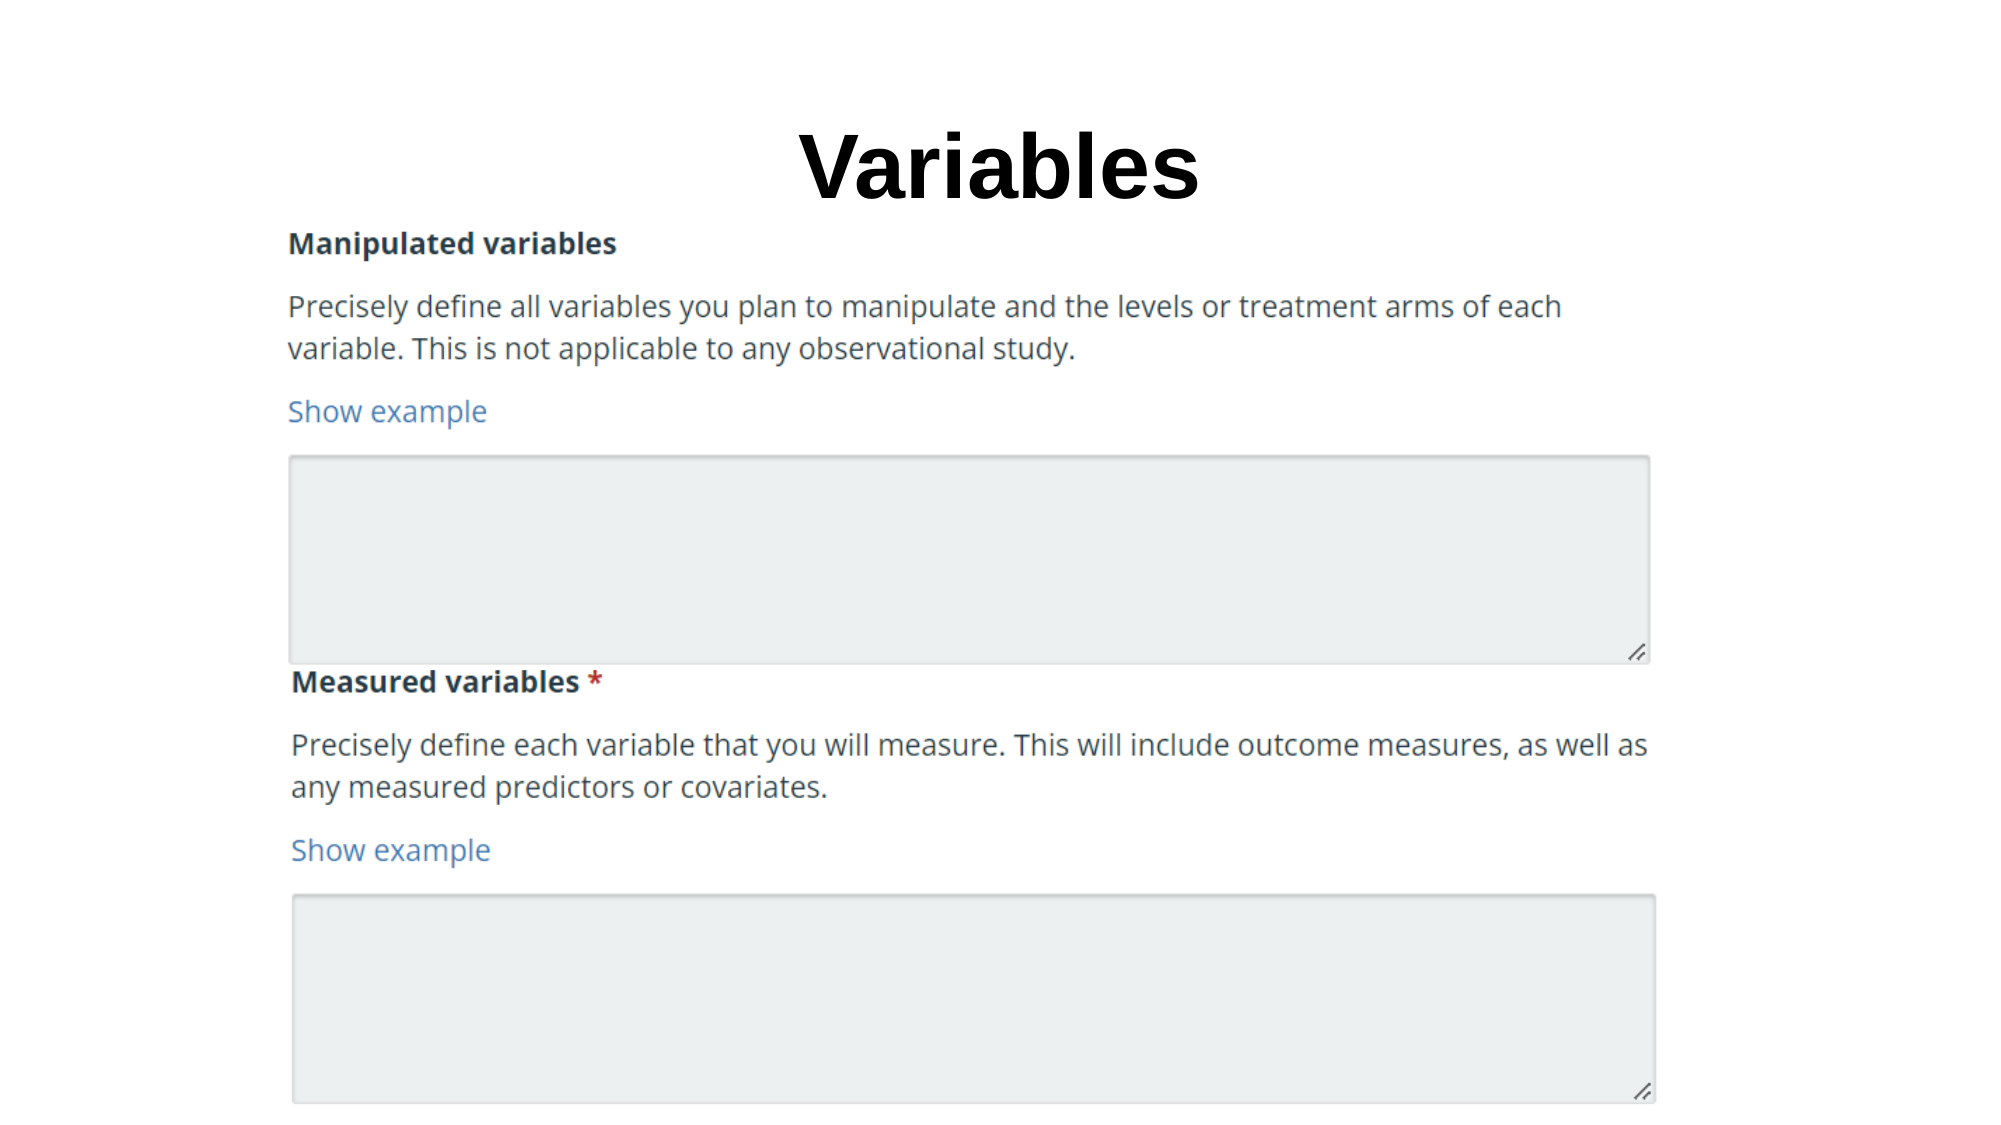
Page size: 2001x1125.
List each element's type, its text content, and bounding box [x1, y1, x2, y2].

picture [274, 216, 1671, 1123]
title Variables [137, 59, 1863, 278]
